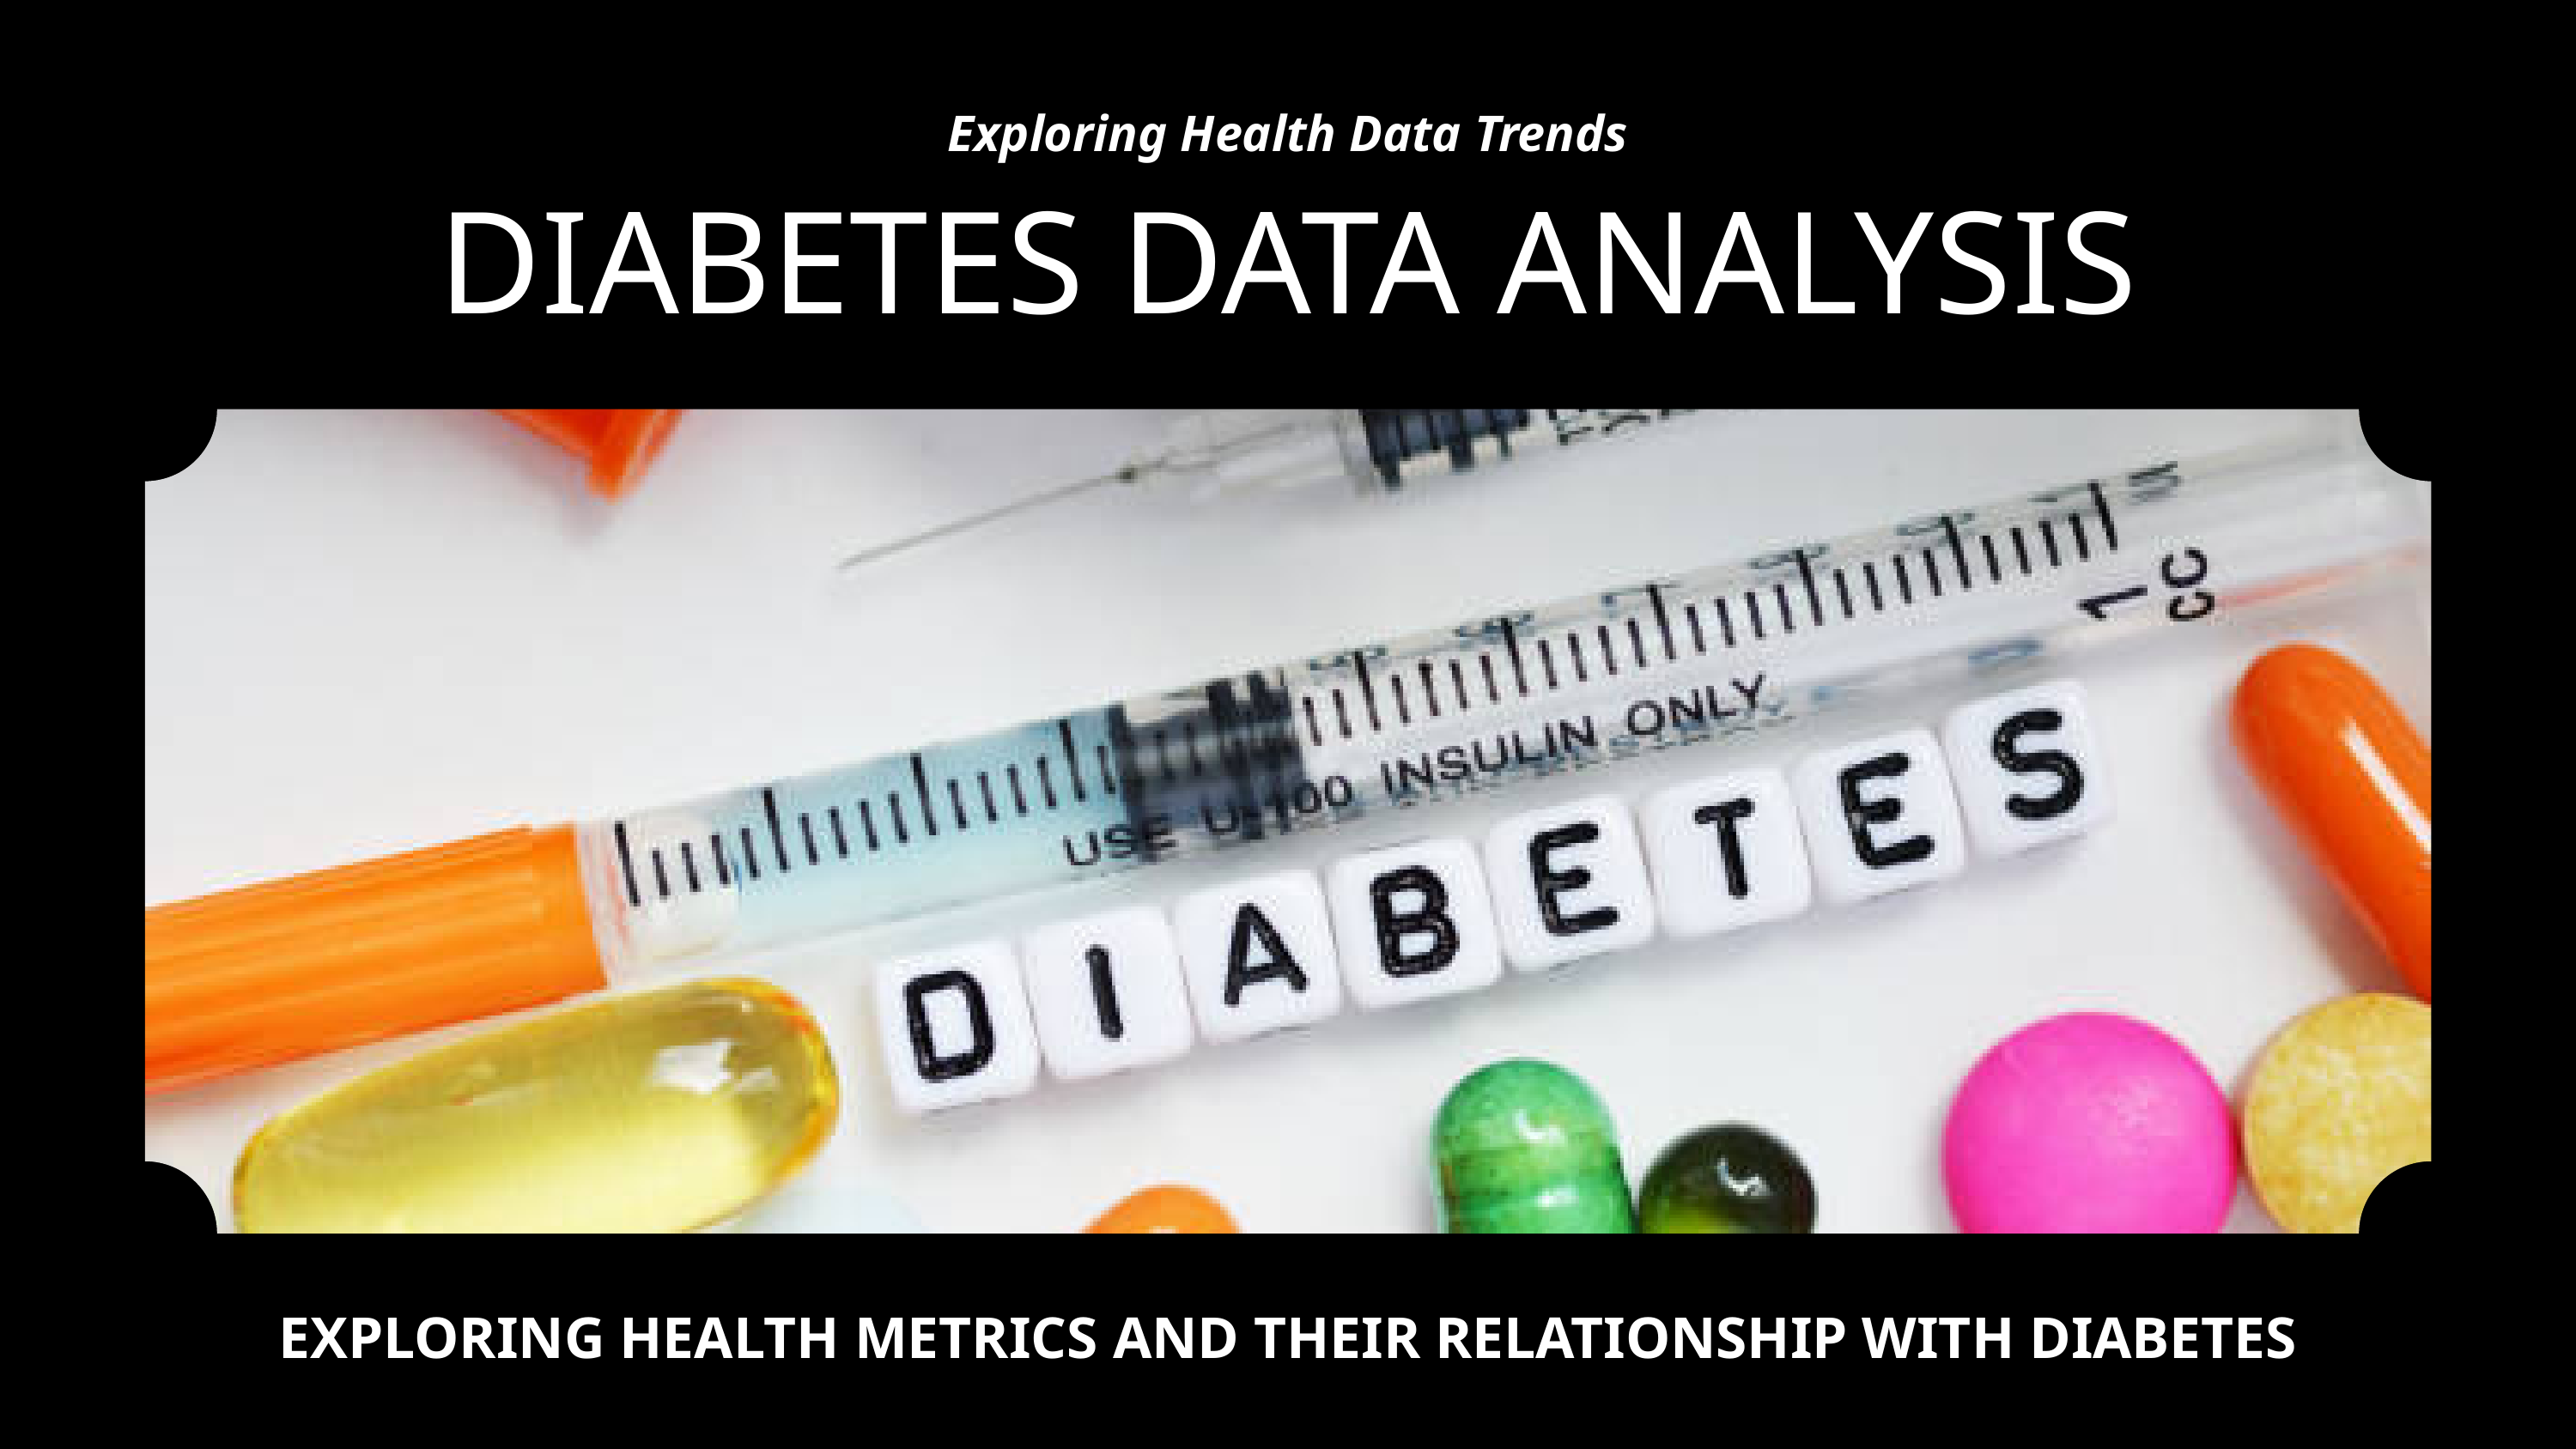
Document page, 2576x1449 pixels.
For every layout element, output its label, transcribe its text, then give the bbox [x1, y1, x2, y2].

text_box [144, 409, 2432, 1234]
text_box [144, 97, 2432, 342]
text_box EXPLORING HEALTH METRICS AND THEIR RELATIONSHIP WITH DIABETES [144, 1290, 2432, 1370]
